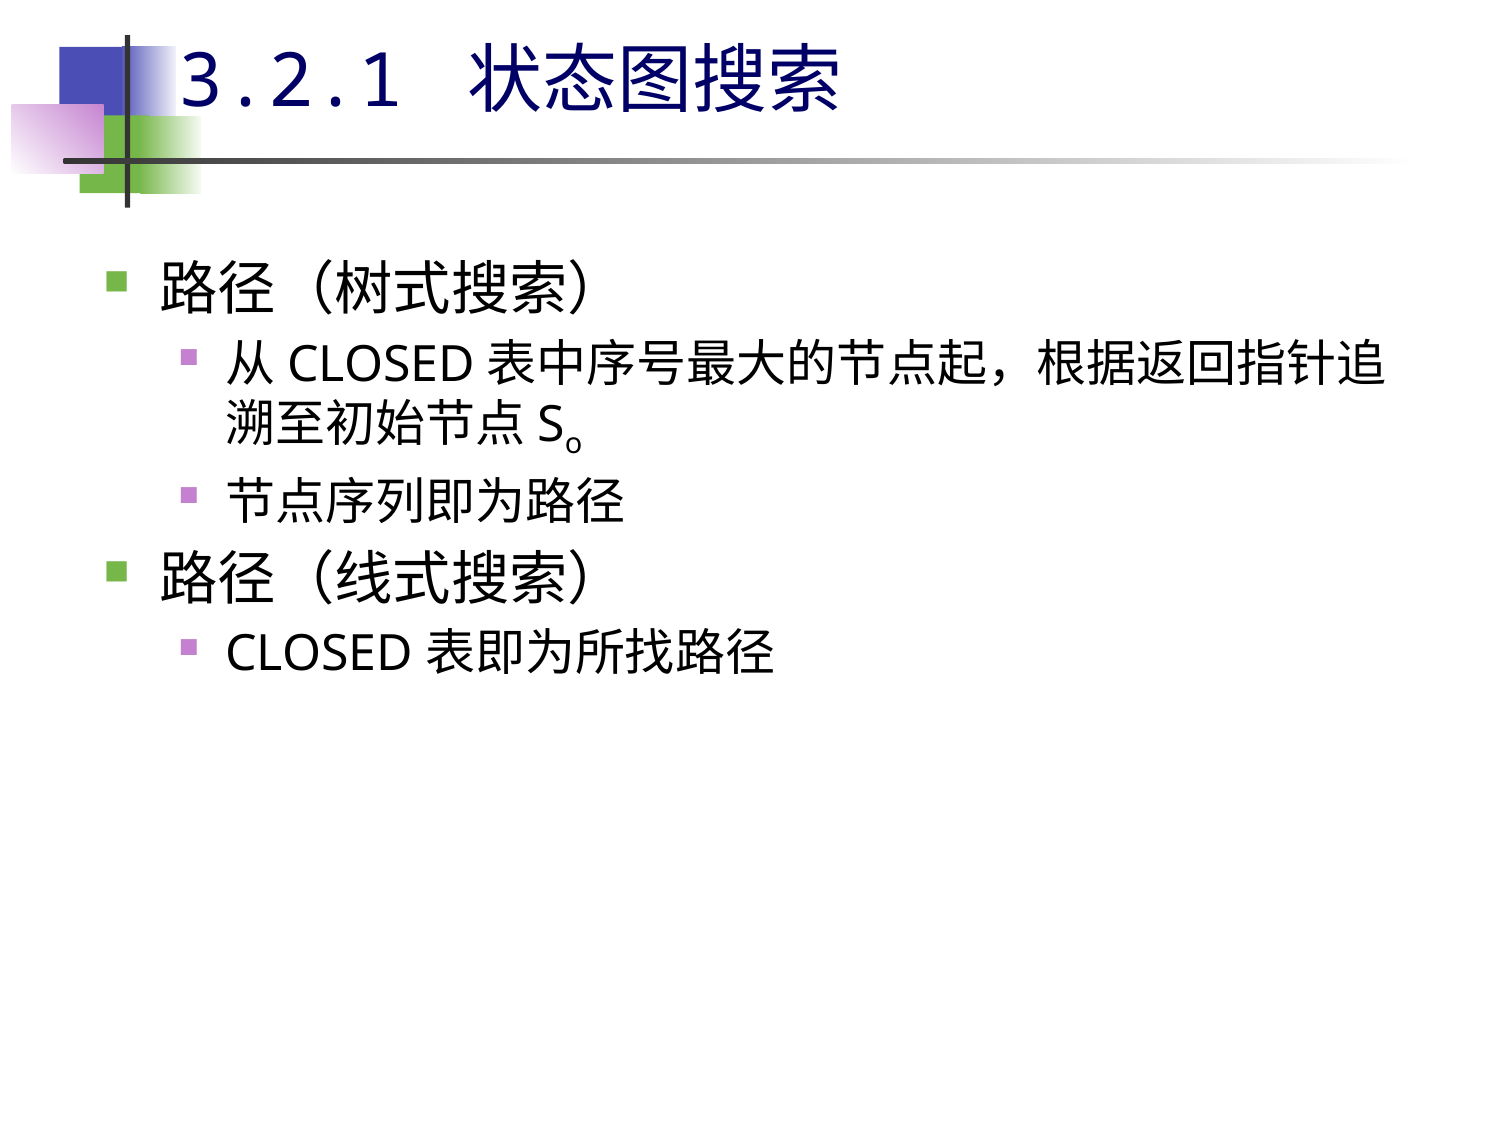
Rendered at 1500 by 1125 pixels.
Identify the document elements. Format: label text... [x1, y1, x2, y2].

list 路径（树式搜索） 从CLOSED表中序号最大的节点起，根据返回指针追溯至初始节点So 节点序列即为路径 路径（线式搜索） CLOSED表即为所找路径 [88, 243, 1429, 1076]
title 3.2.1 状态图搜索 [164, 6, 1443, 129]
